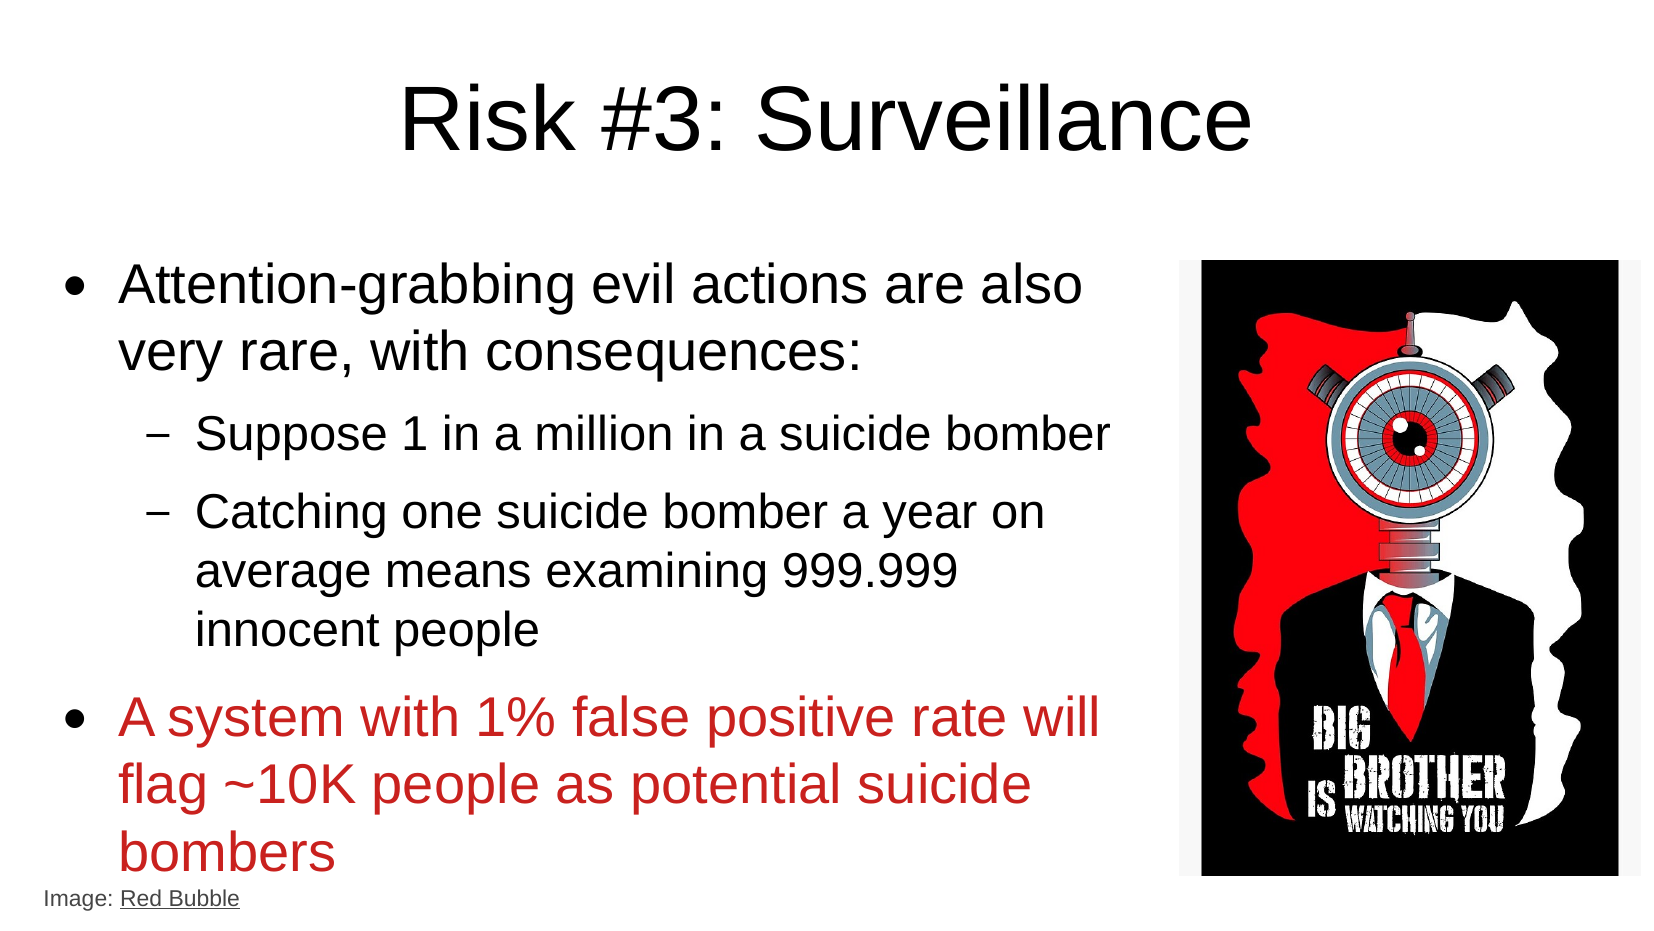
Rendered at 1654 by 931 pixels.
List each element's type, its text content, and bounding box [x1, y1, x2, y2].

text_box Attention-grabbing evil actions are also very rare, with consequences: Suppose 1 in a million in a suicide bomber Catching one suicide bomber a year on average means examining 999.999 innocent people A system with 1% false positive rate will flag ~10K people as potential suicide bombers [41, 247, 1114, 876]
text_box Risk #3: Surveillance [82, 1, 1571, 225]
picture [1178, 260, 1641, 876]
text_box Image: Red Bubble [28, 876, 1455, 917]
